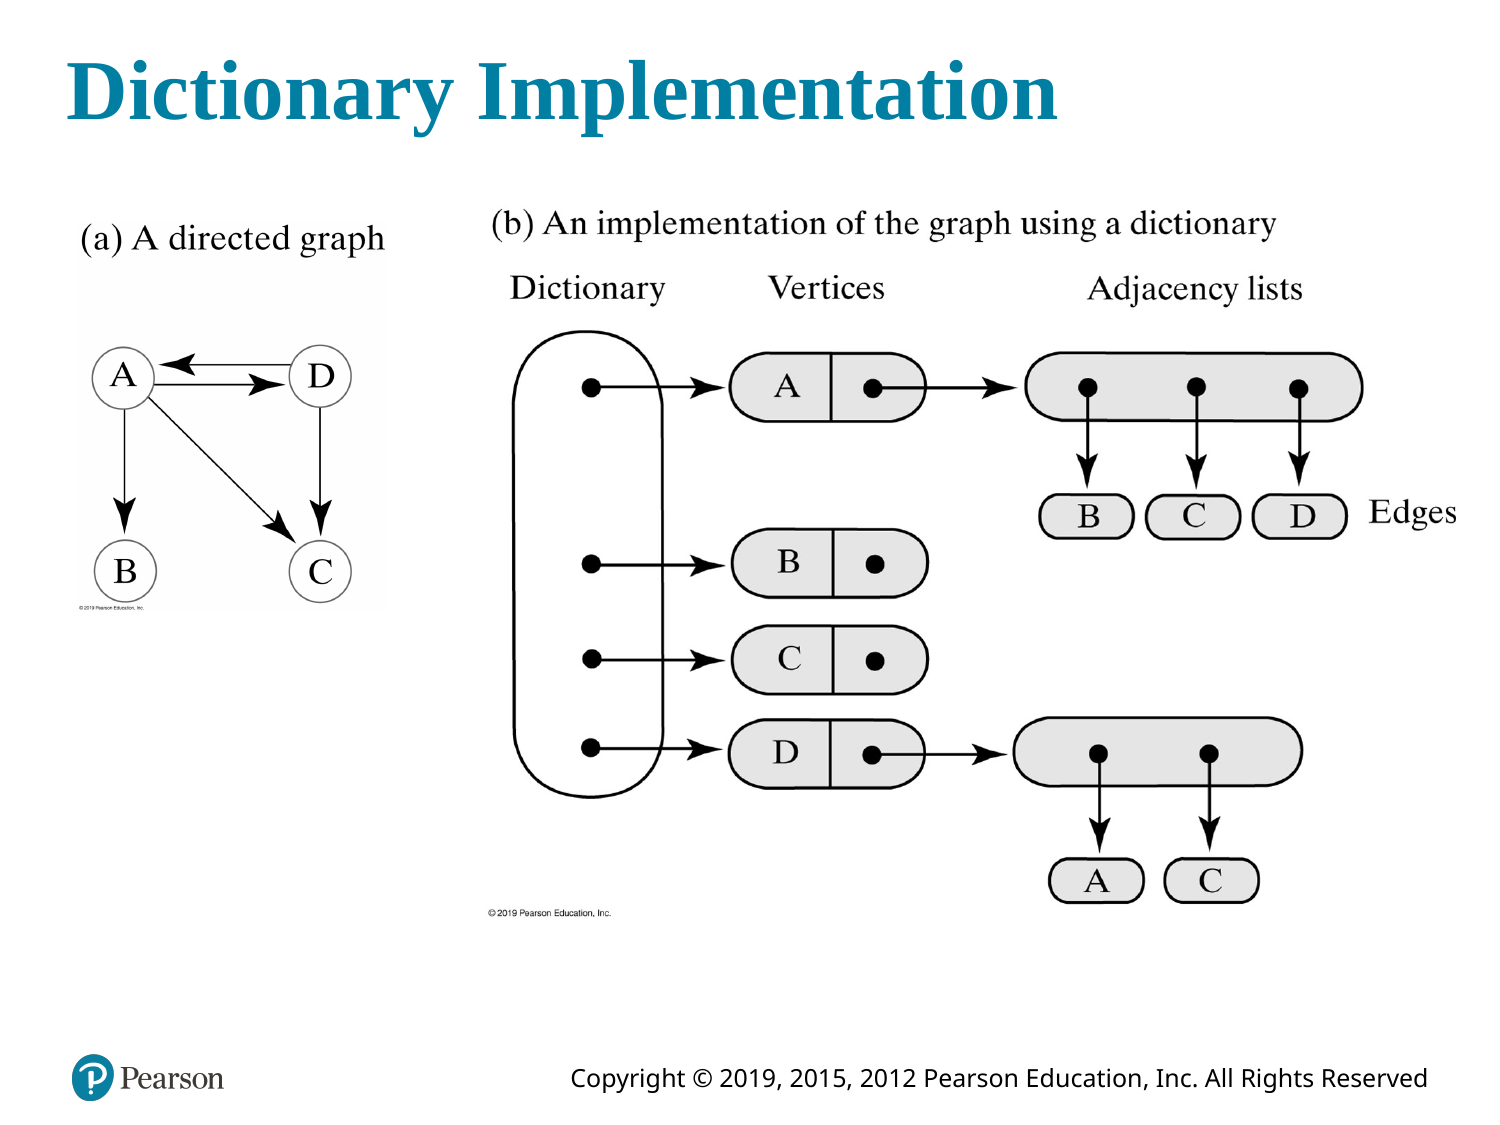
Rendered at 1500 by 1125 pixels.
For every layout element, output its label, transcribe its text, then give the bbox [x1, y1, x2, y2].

picture [98, 1054, 224, 1101]
picture [77, 221, 387, 612]
picture [72, 1054, 88, 1070]
title Dictionary Implementation [51, 18, 1449, 152]
picture [80, 1063, 106, 1088]
picture [72, 1087, 83, 1101]
picture [484, 203, 1461, 922]
